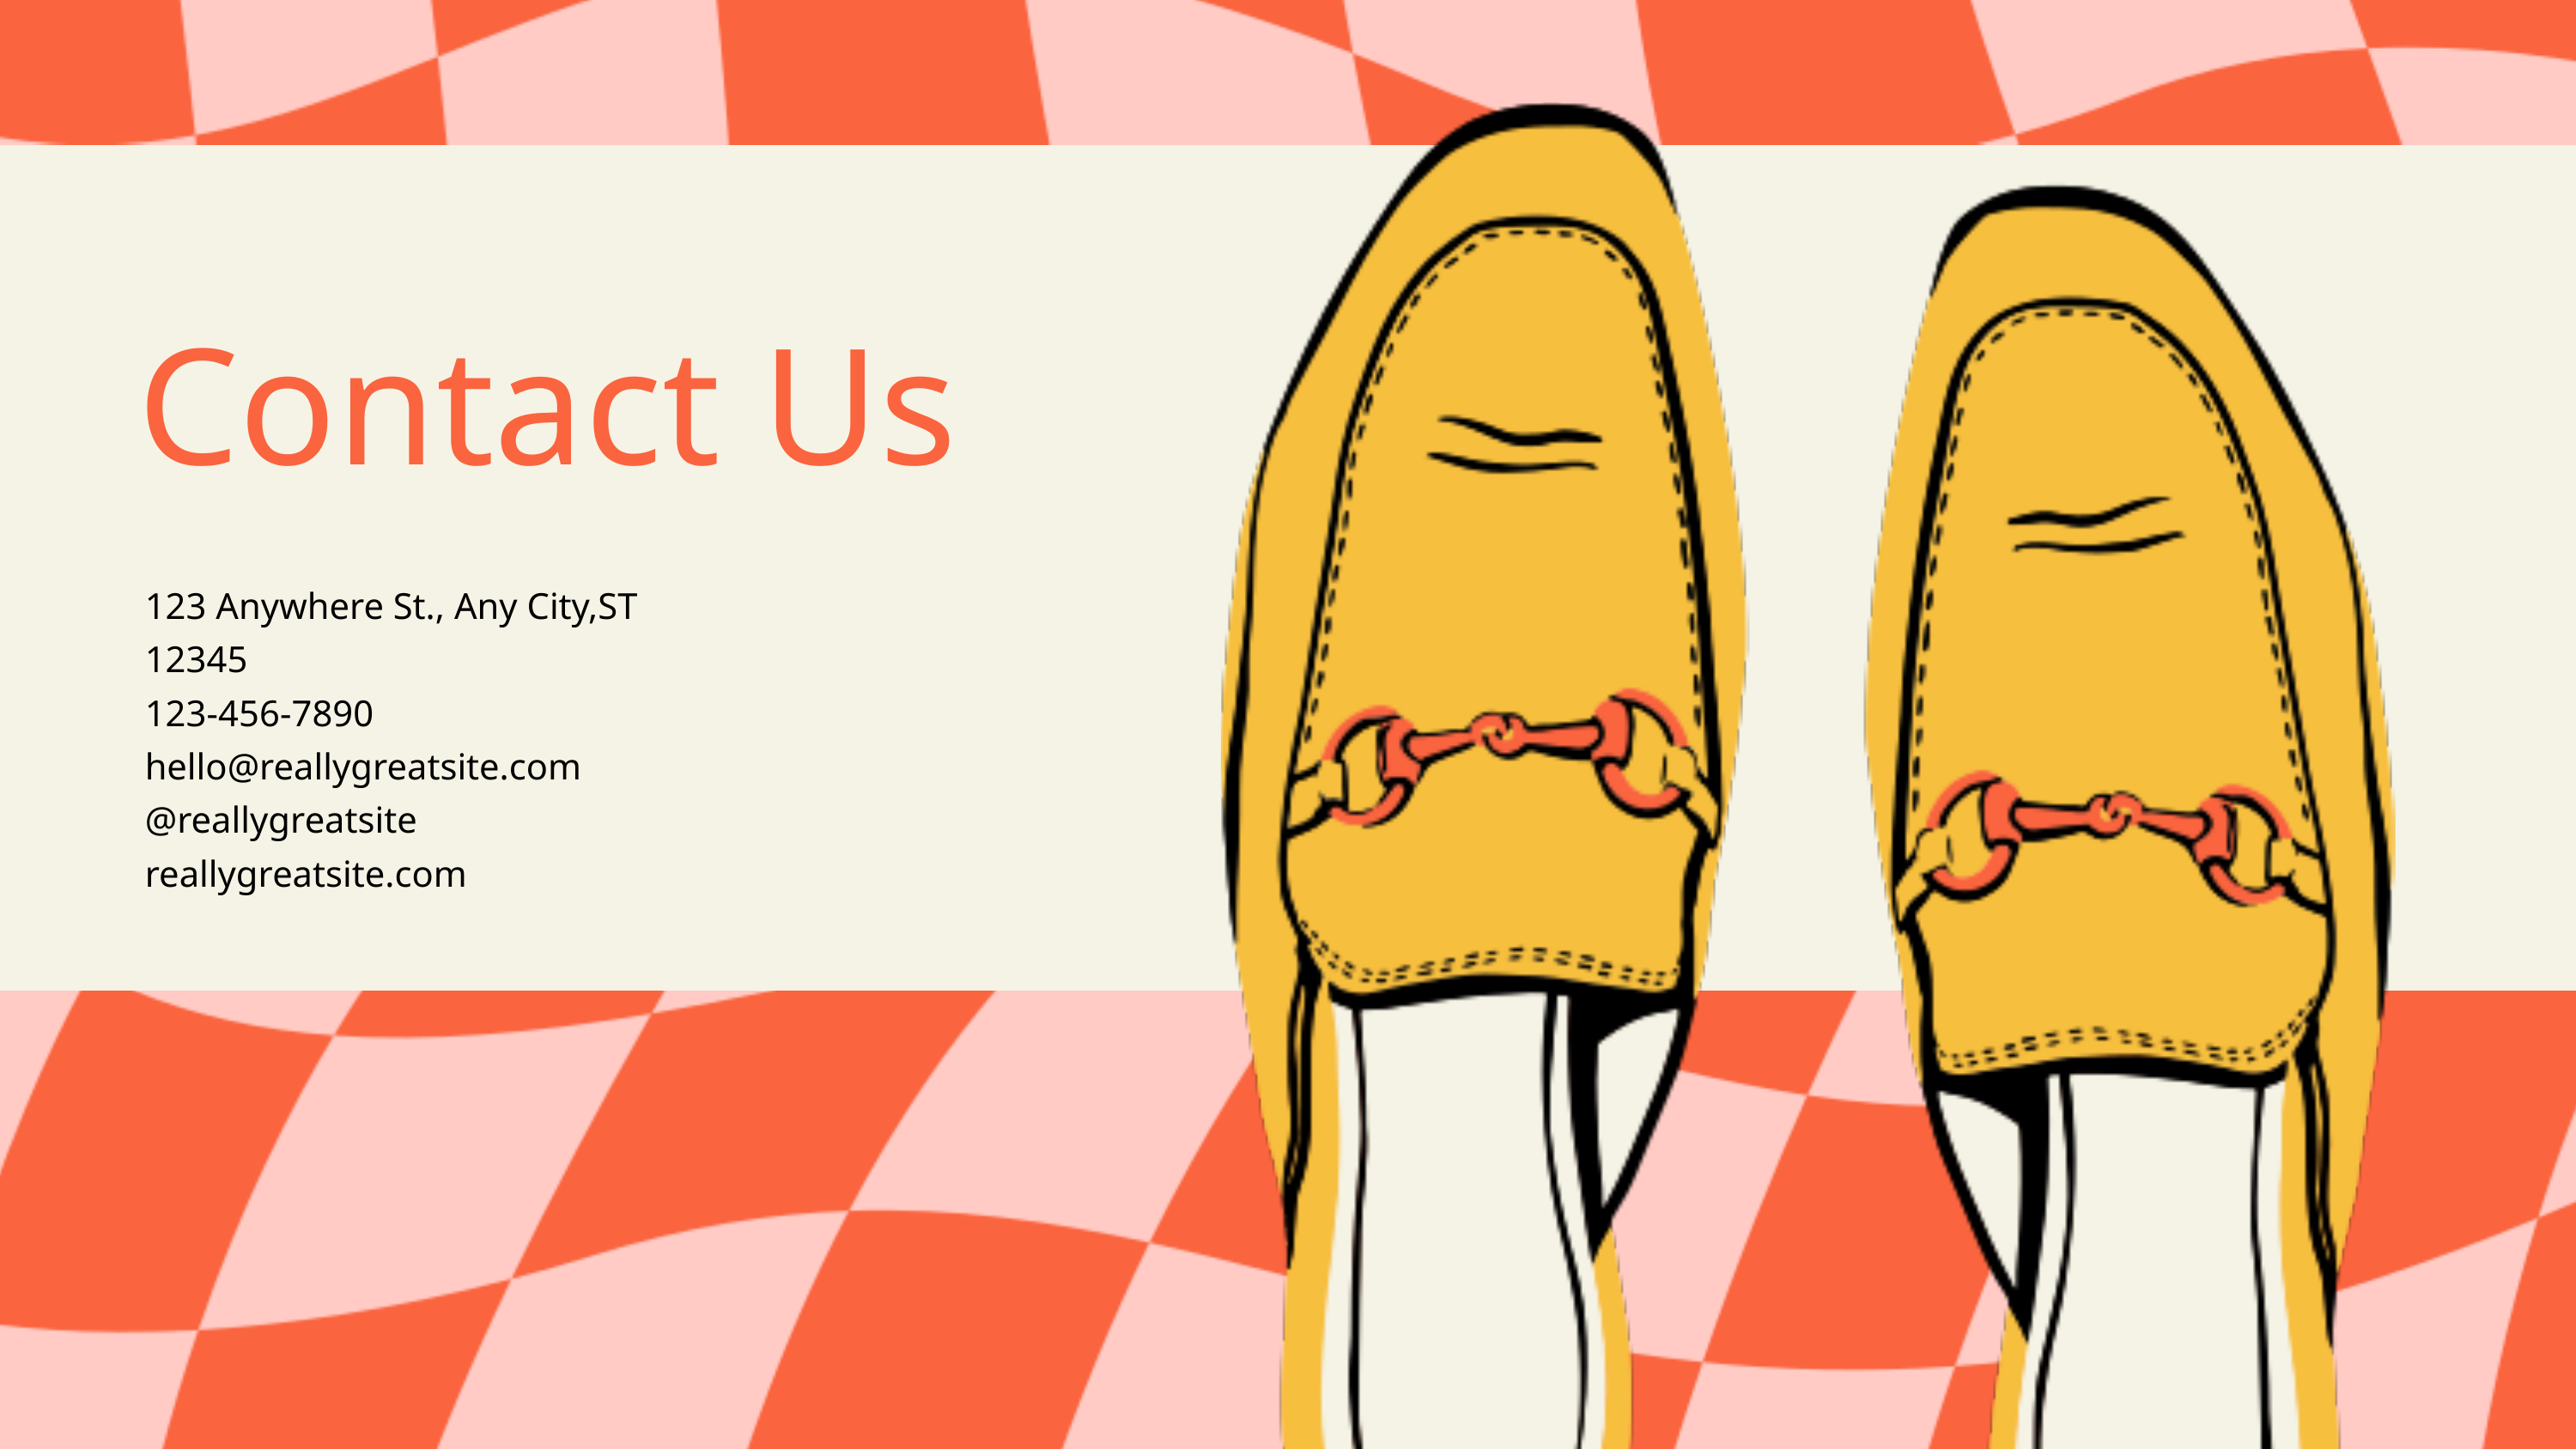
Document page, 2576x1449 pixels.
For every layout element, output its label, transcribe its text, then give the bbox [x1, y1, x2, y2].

text_box Contact Us [137, 271, 1221, 498]
text_box [0, 0, 2576, 145]
text_box [2396, 991, 2576, 1449]
text_box [1220, 102, 2396, 1449]
text_box 123 Anywhere St., Any City,ST 12345 123-456-7890 hello@reallygreatsite.com @reallygreatsite reallygreatsite.com [144, 572, 749, 894]
text_box [0, 991, 1220, 1449]
